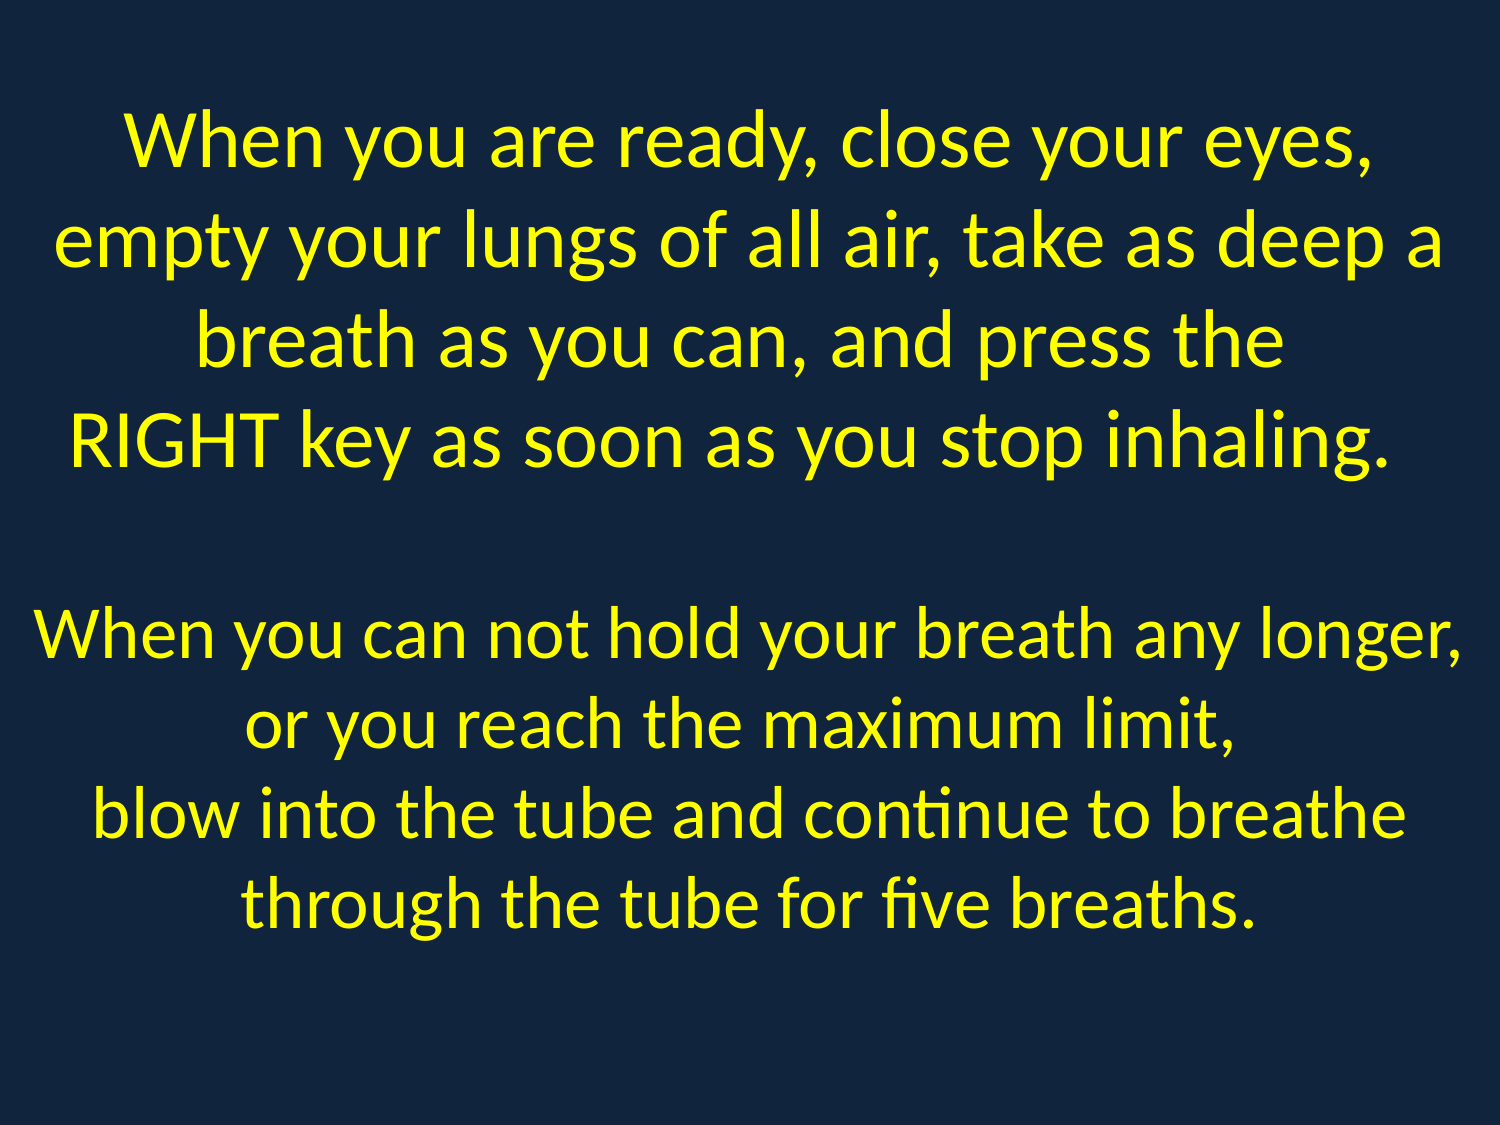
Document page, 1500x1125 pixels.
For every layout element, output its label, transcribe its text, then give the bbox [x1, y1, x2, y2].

title When you are ready, close your eyes, empty your lungs of all air, take as deep a breath as you can, and press the RIGHT key as soon as you stop inhaling. When you can not hold your breath any longer, or you reach the maximum limit, blow into the tube and continue to breathe through the tube for five breaths. [0, 56, 1500, 1072]
